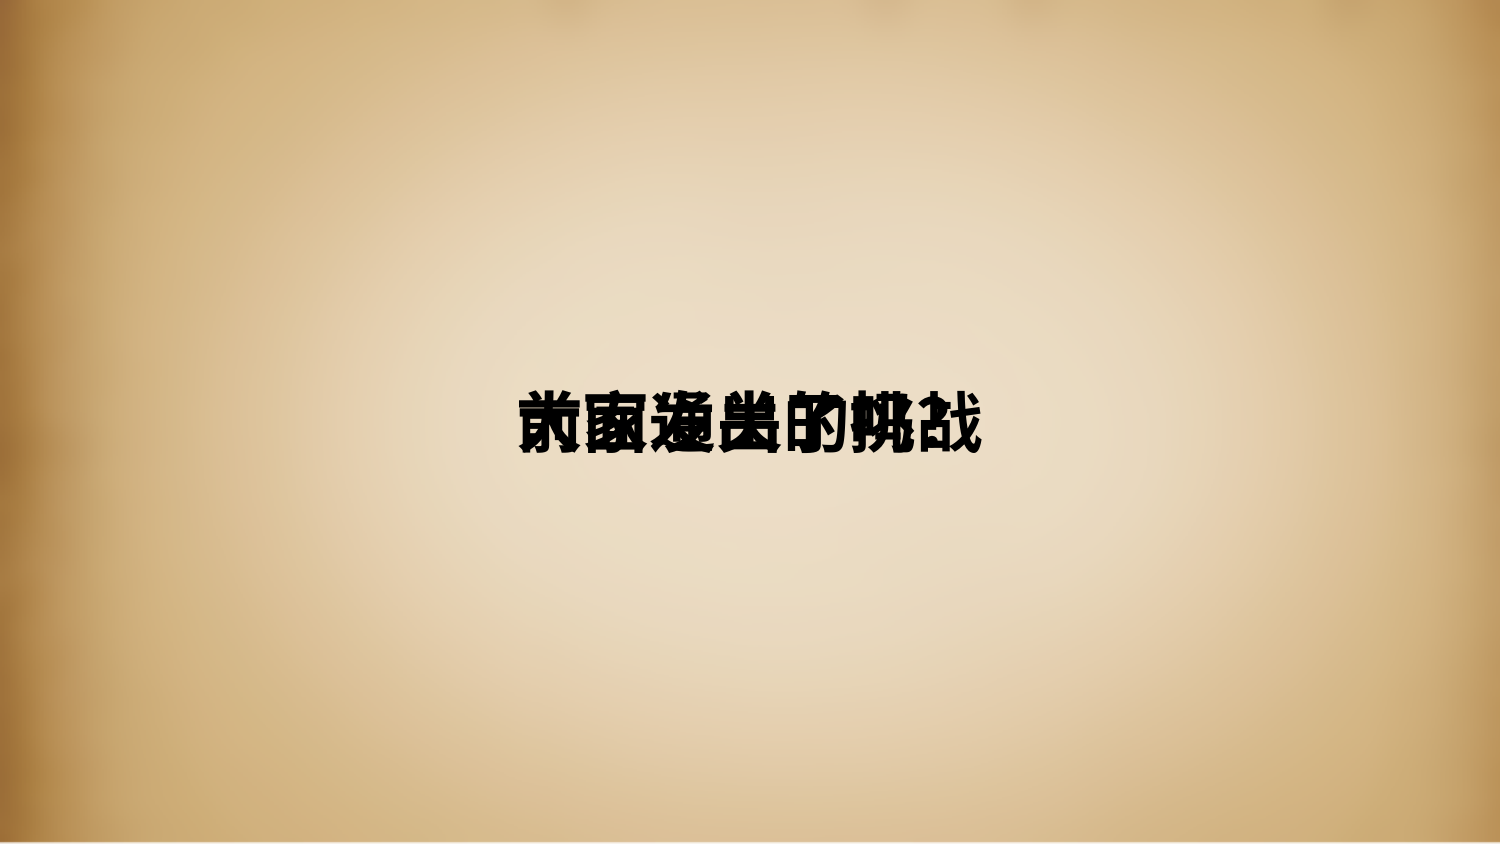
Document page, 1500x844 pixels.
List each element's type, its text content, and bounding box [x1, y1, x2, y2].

text_box 大家通关了吗？ [501, 373, 999, 469]
picture [0, 0, 1500, 844]
